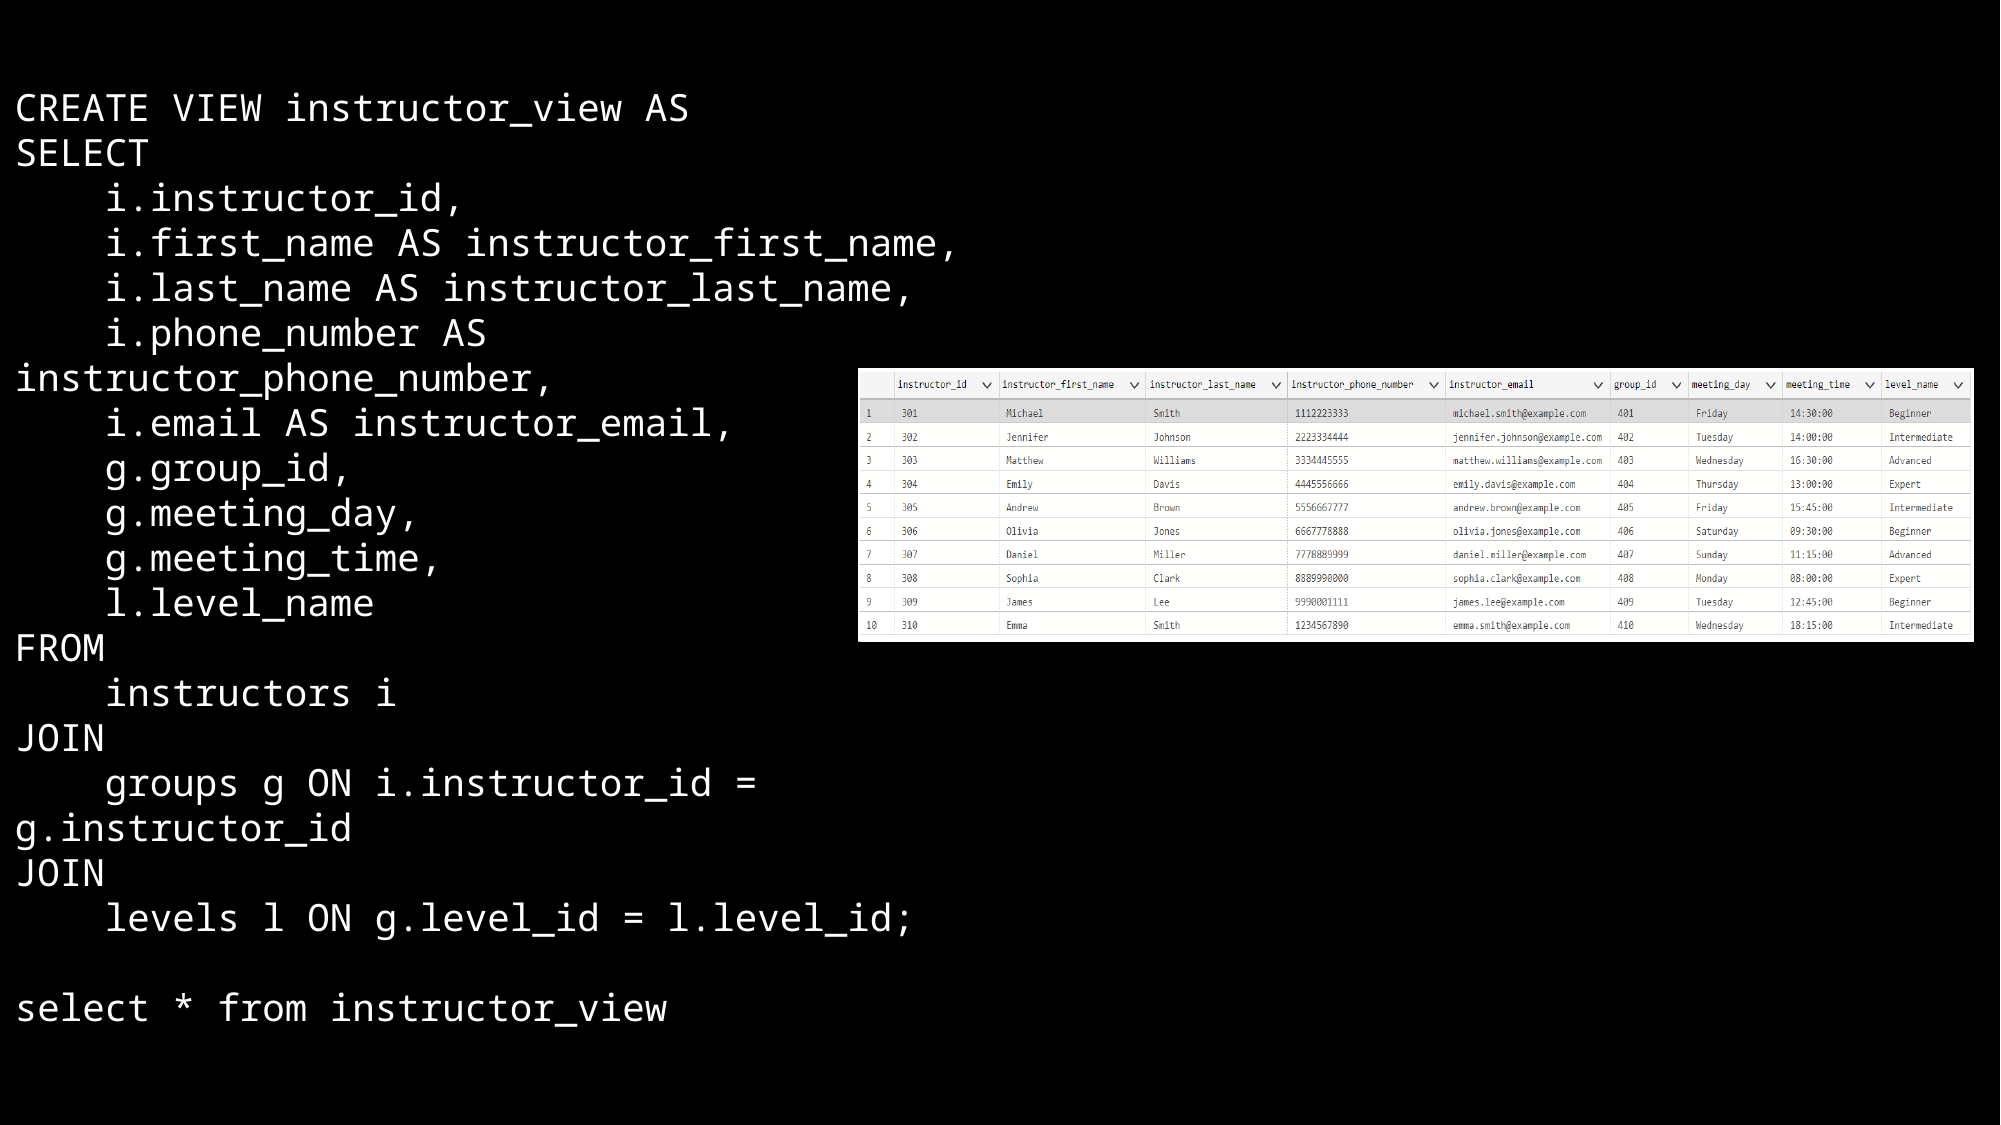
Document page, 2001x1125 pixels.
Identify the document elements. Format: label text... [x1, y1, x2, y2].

picture [858, 368, 1974, 642]
text_box CREATE VIEW instructor_view AS SELECT i.instructor_id, i.first_name AS instructor_first_name, i.last_name AS instructor_last_name, i.phone_number AS instructor_phone_number, i.email AS instructor_email, g.group_id, g.meeting_day, g.meeting_time, l.level_name FROM instructors i JOIN groups g ON i.instructor_id = g.instructor_id JOIN levels l ON g.level_id = l.level_id; select * from instructor_view [0, 76, 983, 1037]
